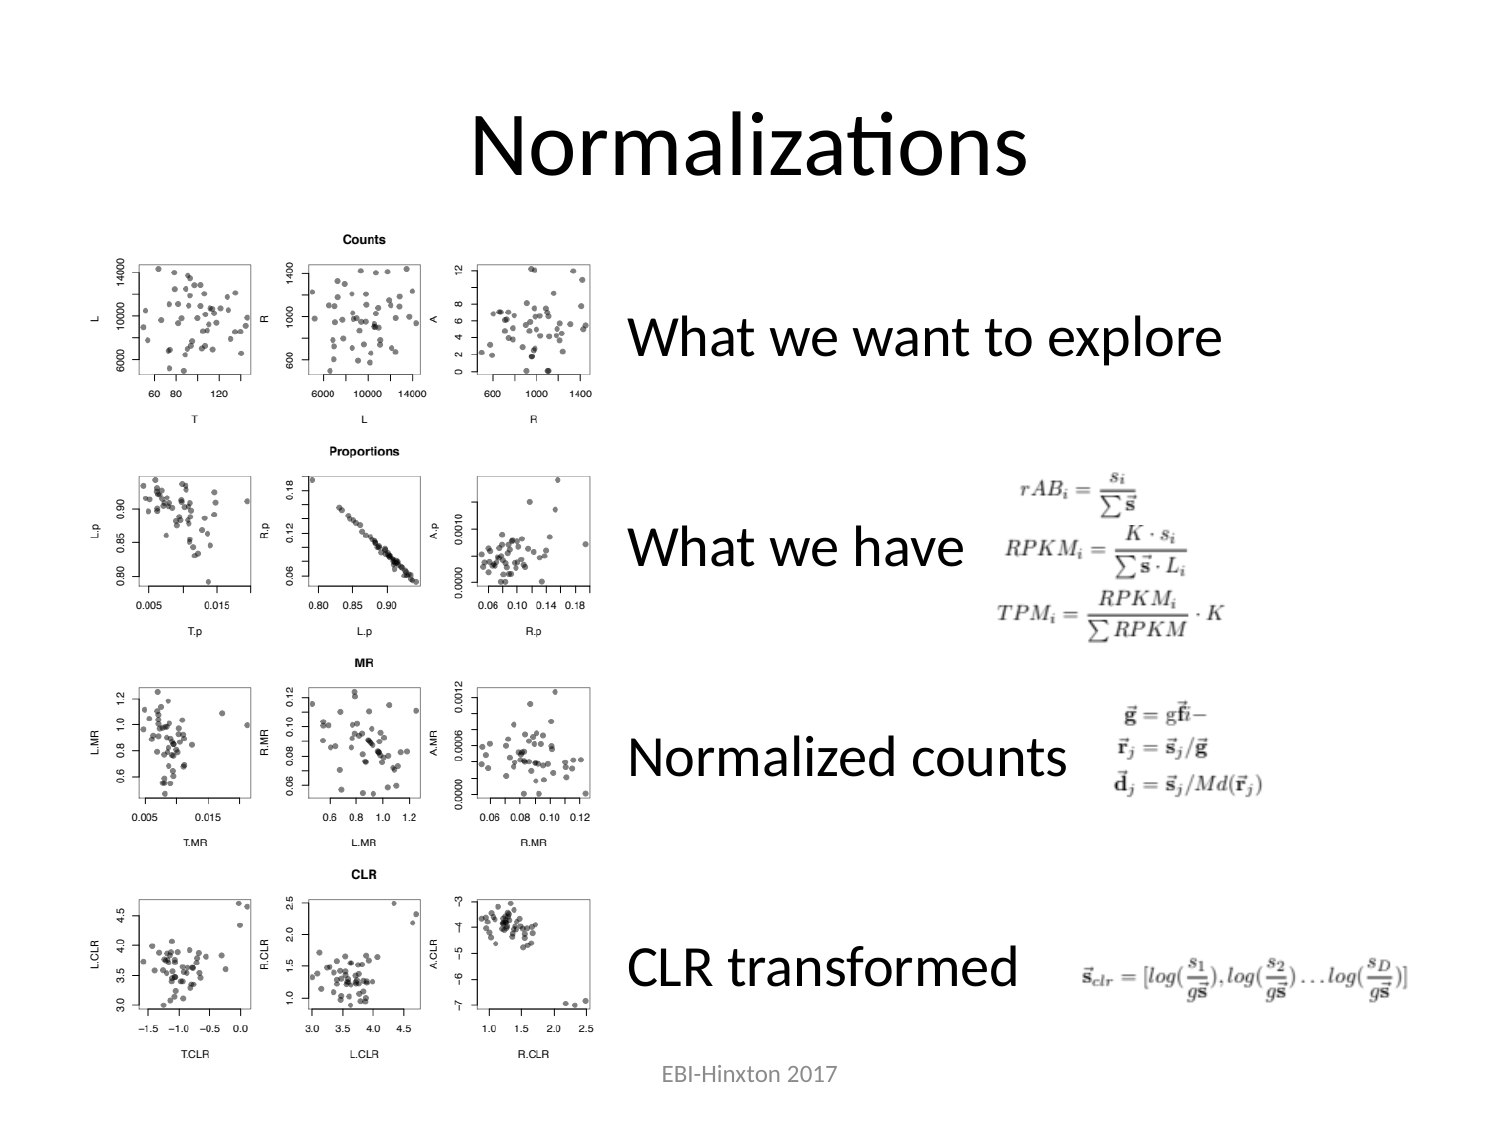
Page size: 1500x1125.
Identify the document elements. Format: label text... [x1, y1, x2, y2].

picture [1084, 692, 1273, 812]
picture [987, 460, 1230, 645]
title Normalizations [75, 45, 1425, 233]
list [74, 232, 607, 1064]
text_box What we want to explore What we have Normalized counts CLR transformed [612, 290, 1239, 1006]
picture [1070, 945, 1419, 1013]
footer EBI-Hinxton 2017 [512, 1042, 988, 1103]
